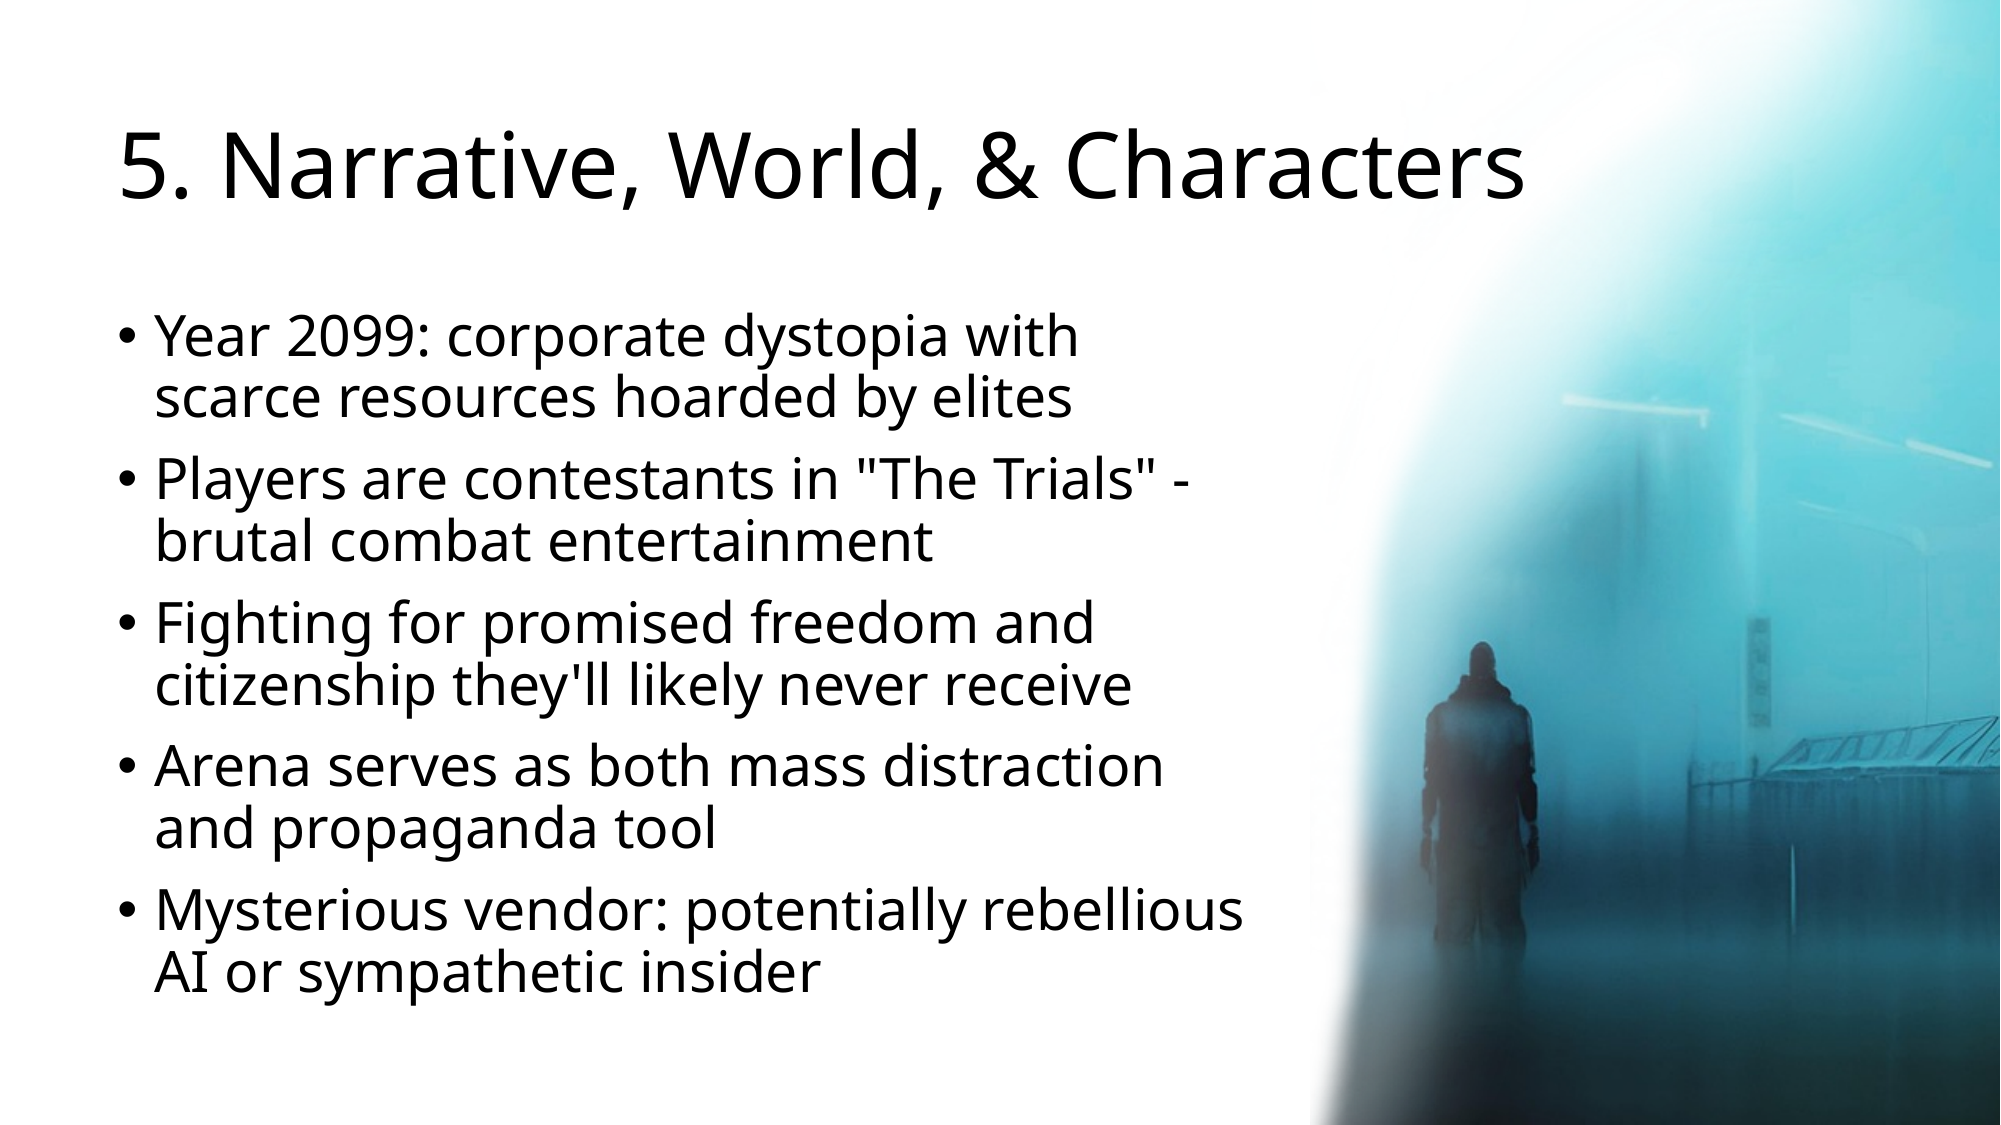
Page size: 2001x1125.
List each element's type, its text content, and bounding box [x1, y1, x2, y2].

title 5. Narrative, World, & Characters [102, 59, 1310, 278]
picture [1310, 0, 2000, 1125]
list Year 2099: corporate dystopia with scarce resources hoarded by elites Players are contestants in "The Trials" - brutal combat entertainment Fighting for promised freedom and citizenship they'll likely never receive Arena serves as both mass distraction and propaganda tool Mysterious vendor: potentially rebellious AI or sympathetic insider [102, 299, 1276, 1014]
